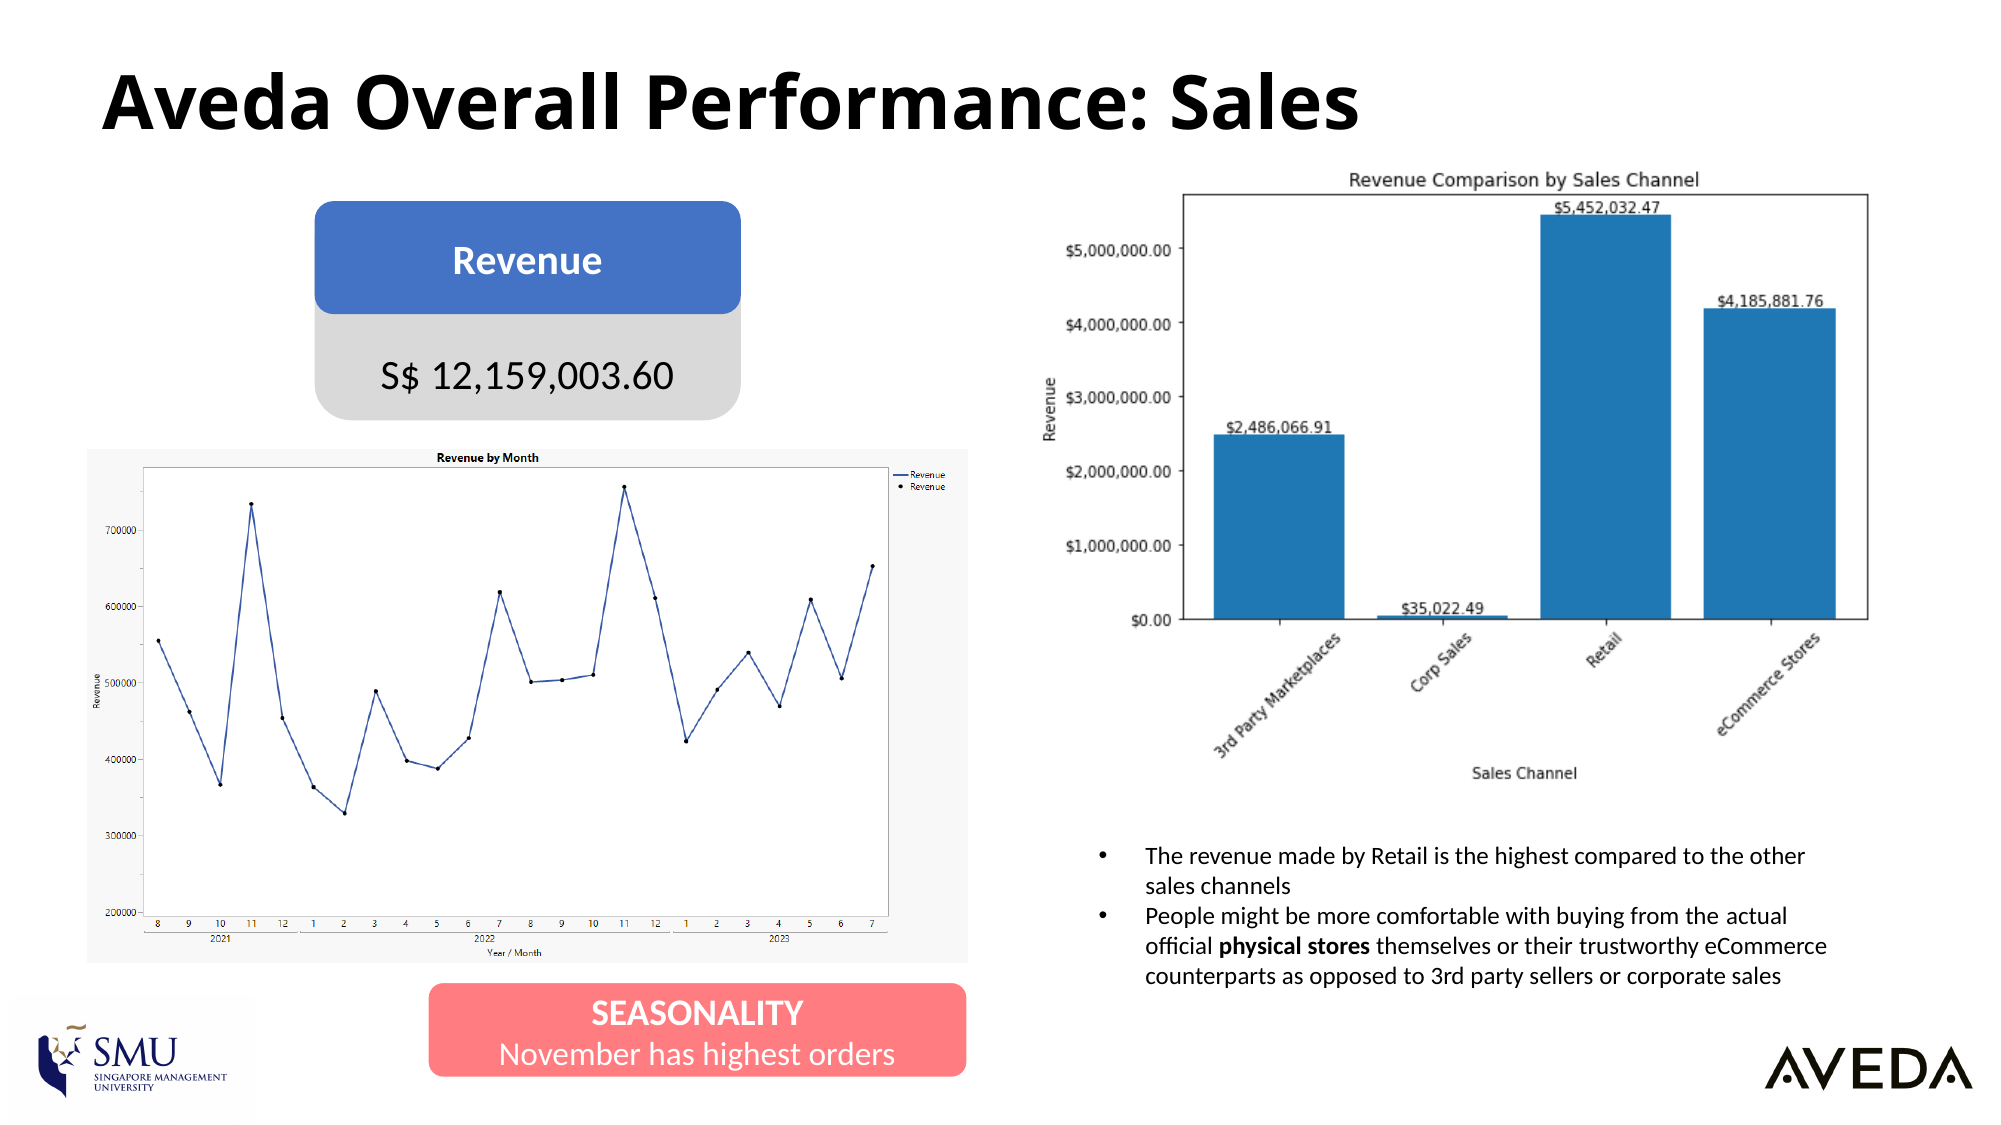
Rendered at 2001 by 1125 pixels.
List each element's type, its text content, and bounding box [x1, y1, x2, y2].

picture [10, 995, 255, 1125]
picture [1033, 160, 1888, 795]
picture [1756, 1037, 1983, 1102]
text_box SEASONALITY November has highest orders [425, 979, 970, 1080]
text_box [314, 201, 741, 421]
picture [87, 449, 968, 963]
text_box The revenue made by Retail is the highest compared to the other sales channels People might be more comfortable with buying from the actual official physical stores themselves or their trustworthy eCommerce counterparts as opposed to 3rd party sellers or corporate sales [1083, 832, 1870, 998]
title Aveda Overall Performance: Sales [87, 60, 1813, 150]
